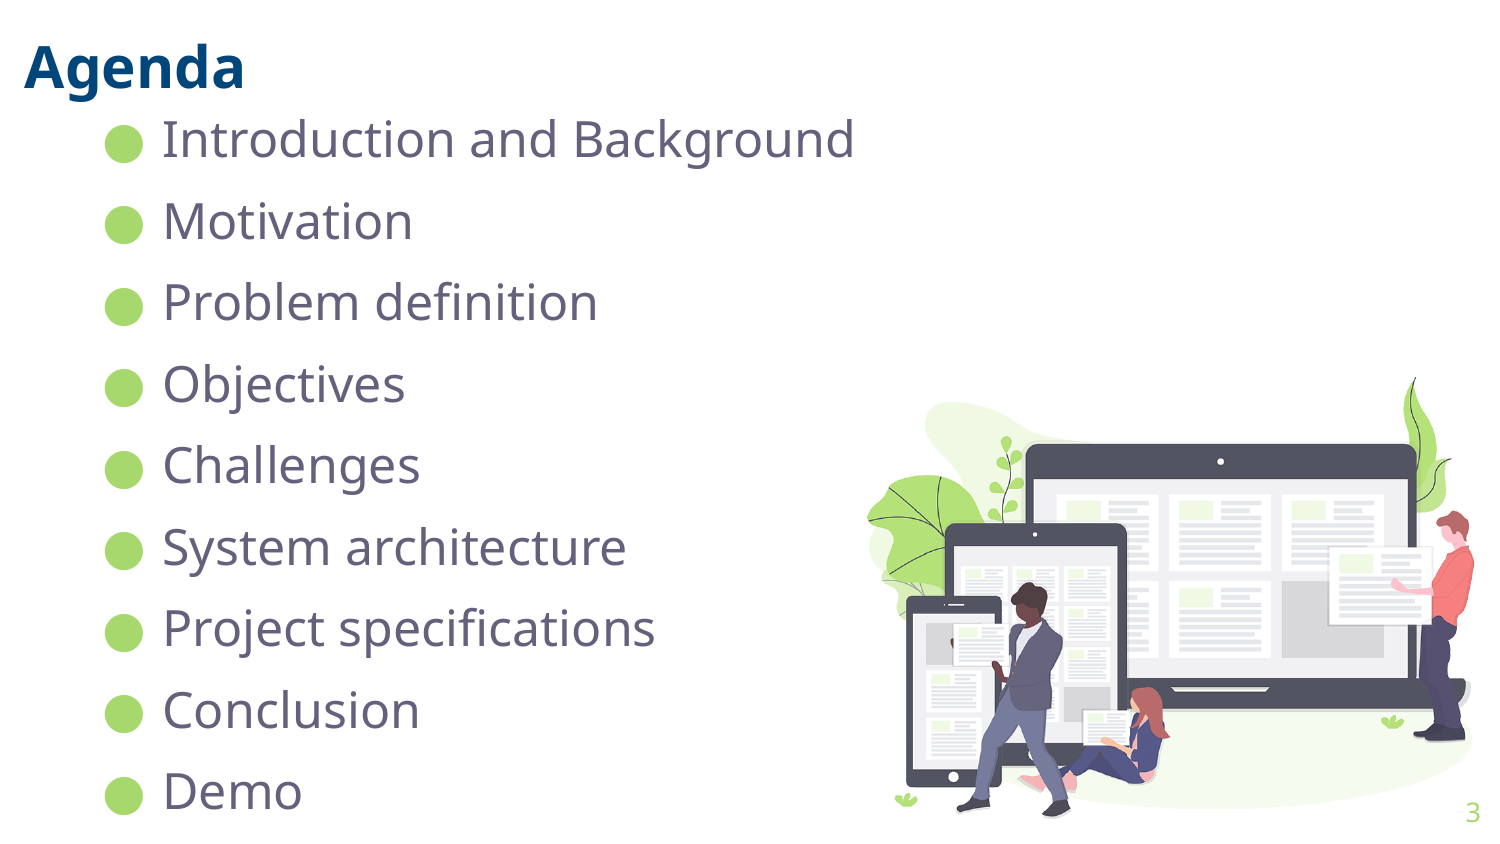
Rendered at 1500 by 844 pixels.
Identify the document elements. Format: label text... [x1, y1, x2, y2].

slide_number 3 [1391, 779, 1482, 844]
picture [867, 377, 1475, 819]
title Agenda [24, 0, 1059, 100]
list Introduction and Background Motivation Problem definition Objectives Challenges System architecture Project specifications Conclusion Demo [87, 98, 858, 587]
